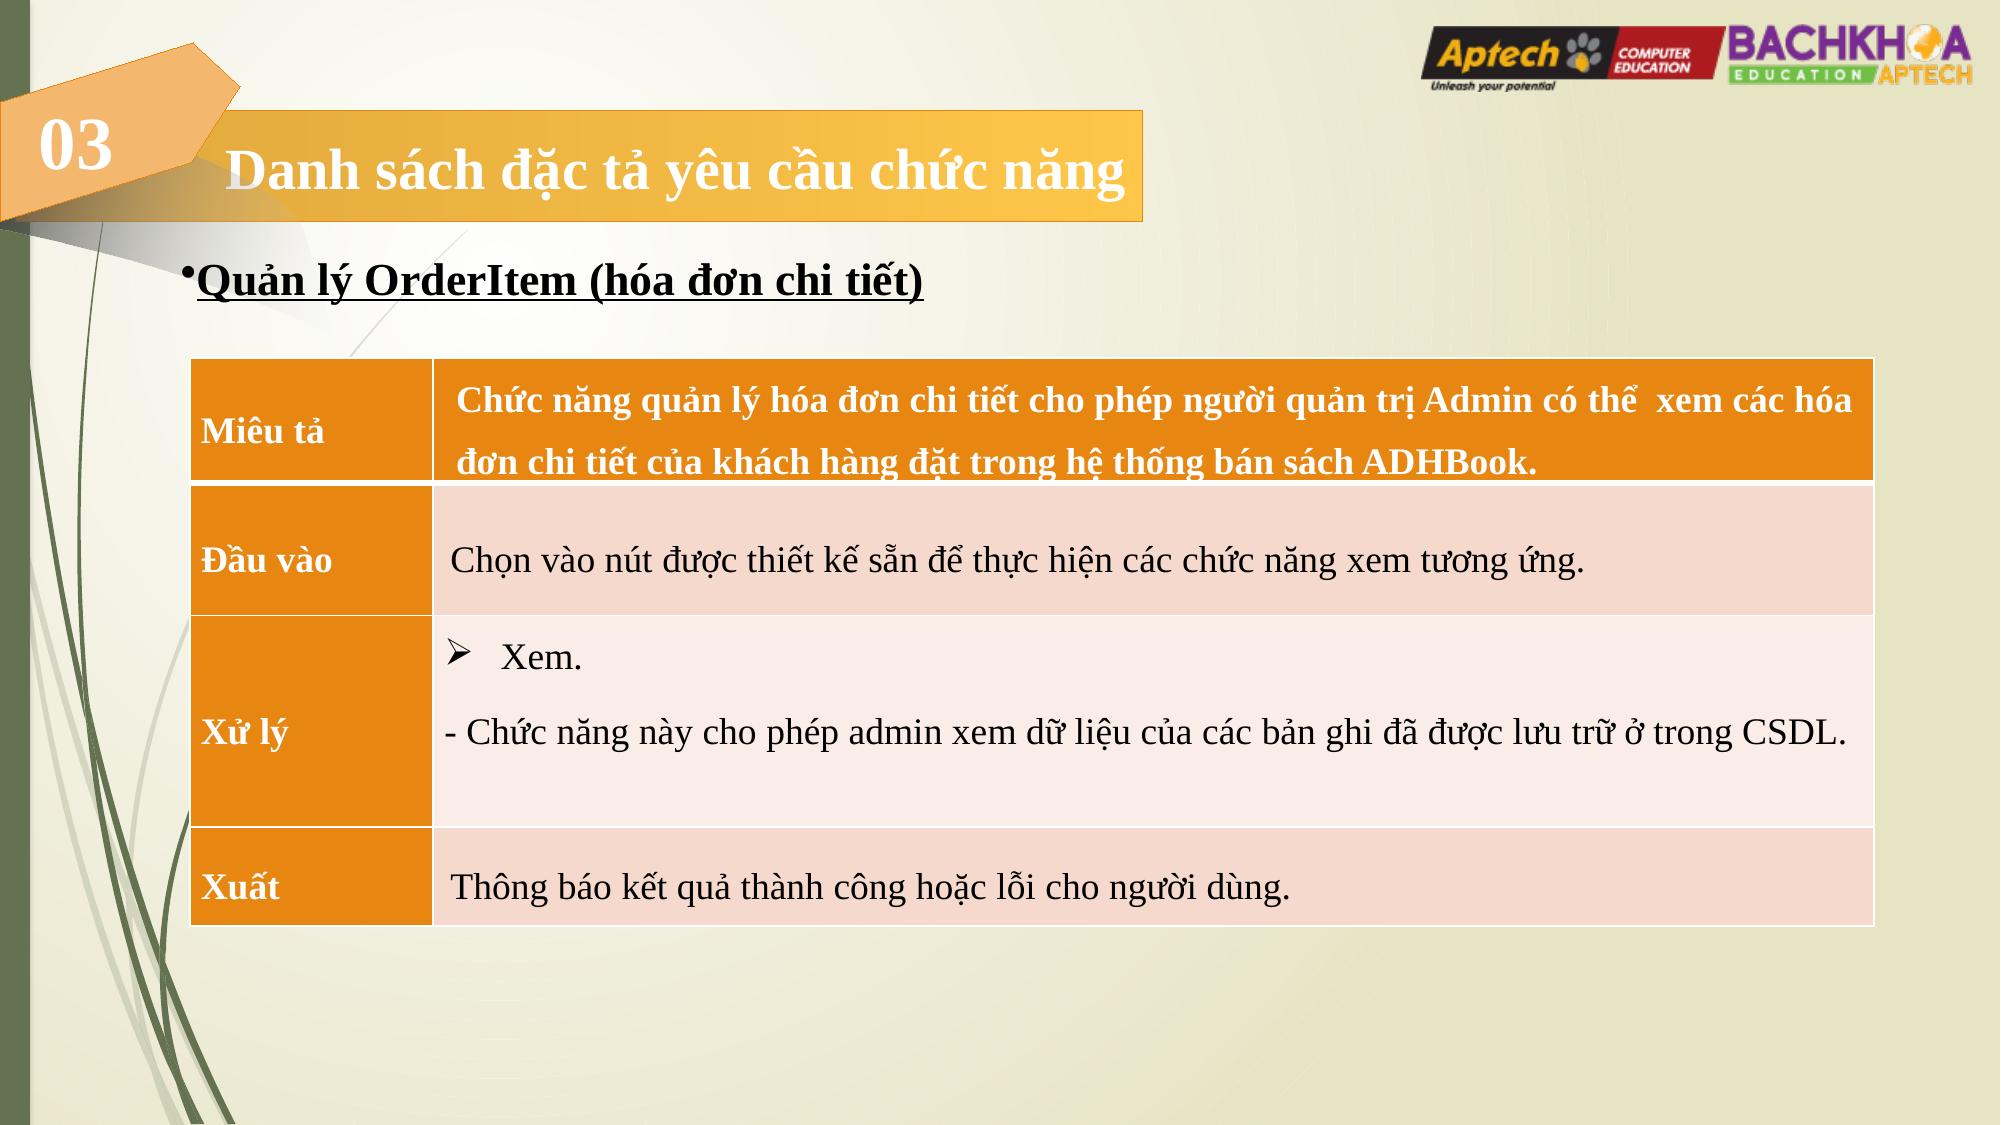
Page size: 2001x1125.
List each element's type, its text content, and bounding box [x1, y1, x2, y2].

picture [1421, 23, 1978, 92]
table_cell Chọn vào nút được thiết kế sẵn để thực hiện các chức năng xem tương ứng. [434, 486, 1873, 615]
table_cell Thông báo kết quả thành công hoặc lỗi cho người dùng. [434, 828, 1873, 925]
table_cell Xử lý [191, 616, 432, 826]
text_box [0, 42, 1143, 314]
text_box Quản lý OrderItem (hóa đơn chi tiết) [165, 242, 1726, 358]
table_cell Đầu vào [191, 486, 432, 615]
table_cell Xem. - Chức năng này cho phép admin xem dữ liệu của các bản ghi đã được lưu trữ ở trong CSDL. [434, 616, 1873, 826]
table_header Chức năng quản lý hóa đơn chi tiết cho phép người quản trị Admin có thể xem các hóa đơn chi tiết của khách hàng đặt trong hệ thống bán sách ADHBook. [434, 359, 1873, 480]
table_header Miêu tả [191, 359, 432, 480]
table_cell Xuất [191, 828, 432, 925]
